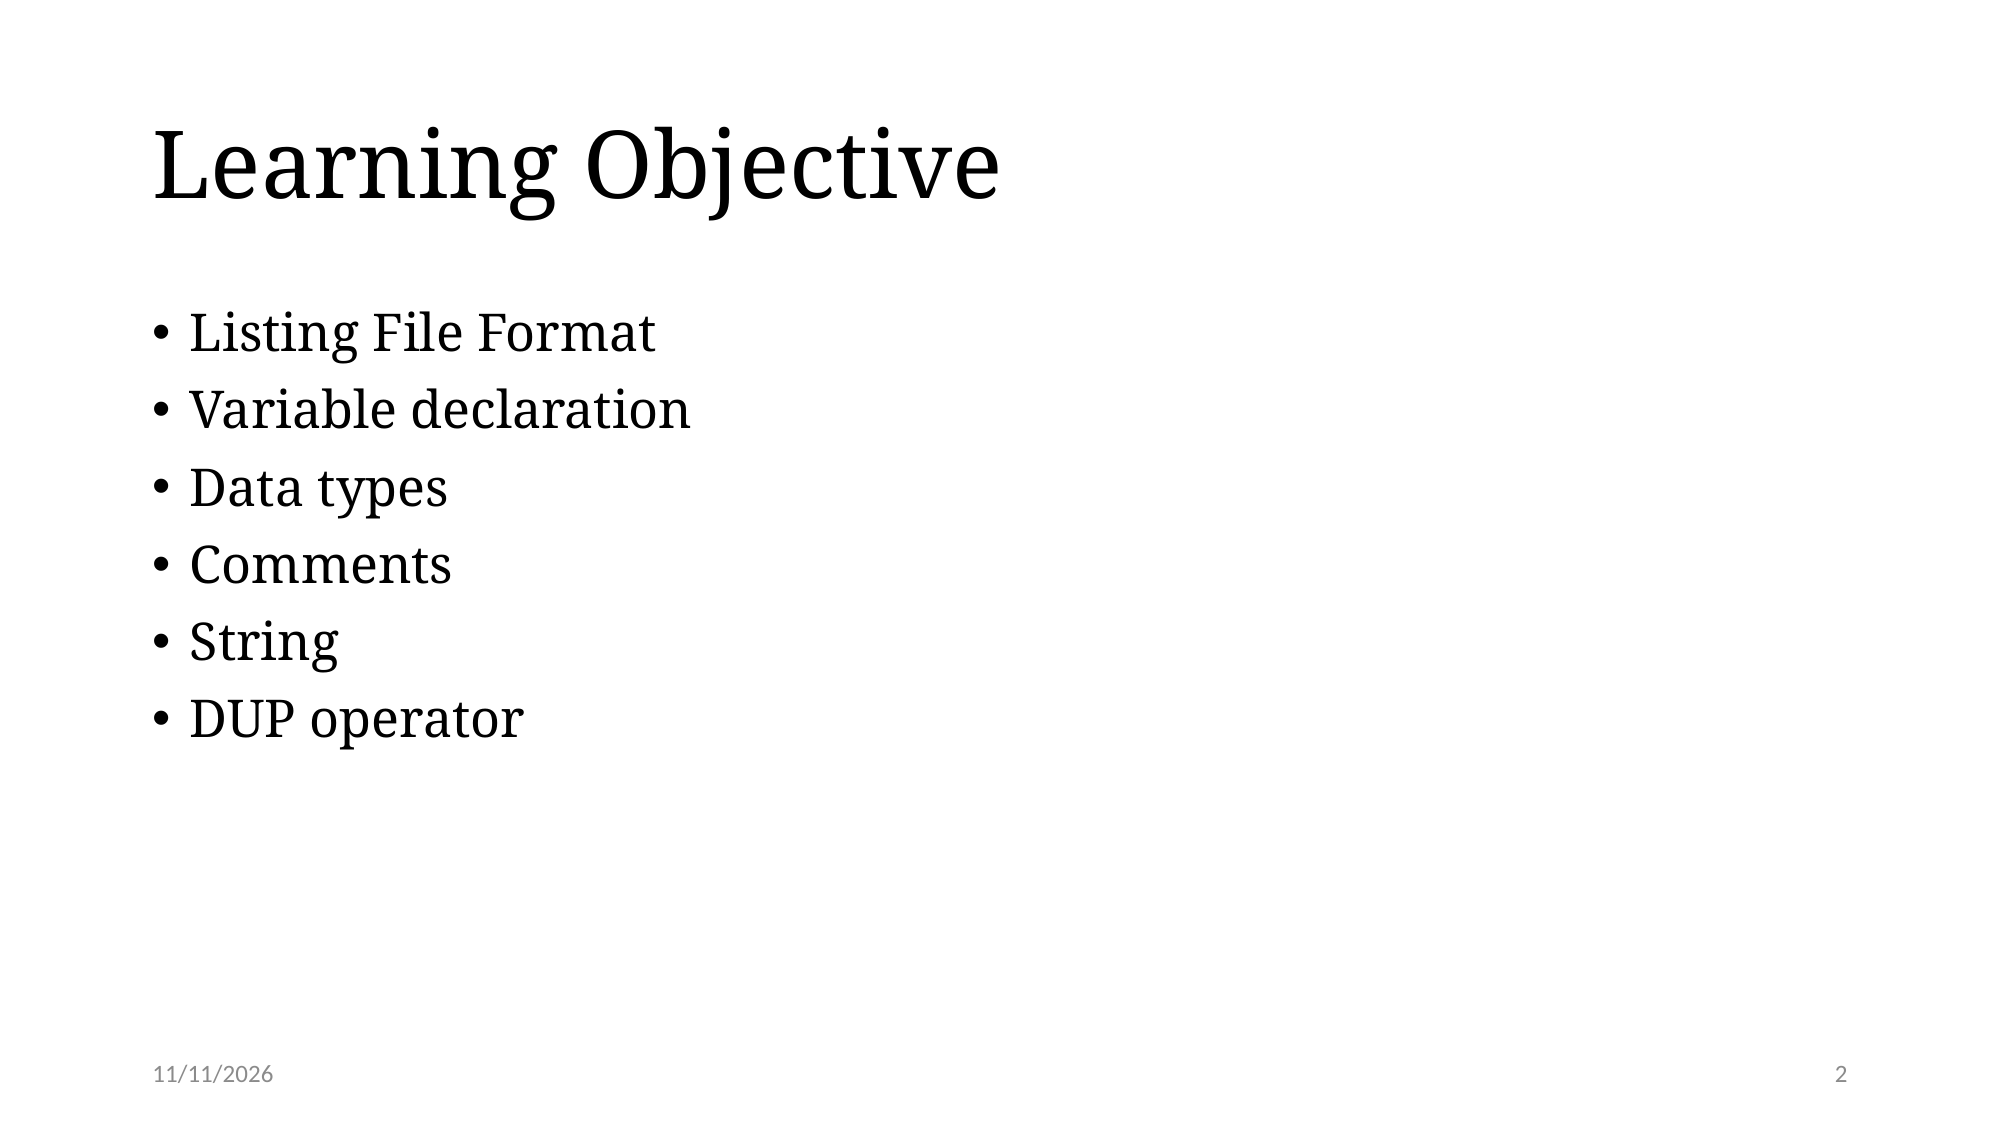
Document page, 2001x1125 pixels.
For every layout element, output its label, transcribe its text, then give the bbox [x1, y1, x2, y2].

slide_number 2 [1412, 1042, 1863, 1103]
list Listing File Format Variable declaration Data types Comments String DUP operator [137, 299, 1863, 1014]
title Learning Objective [137, 59, 1863, 278]
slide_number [137, 1042, 588, 1103]
